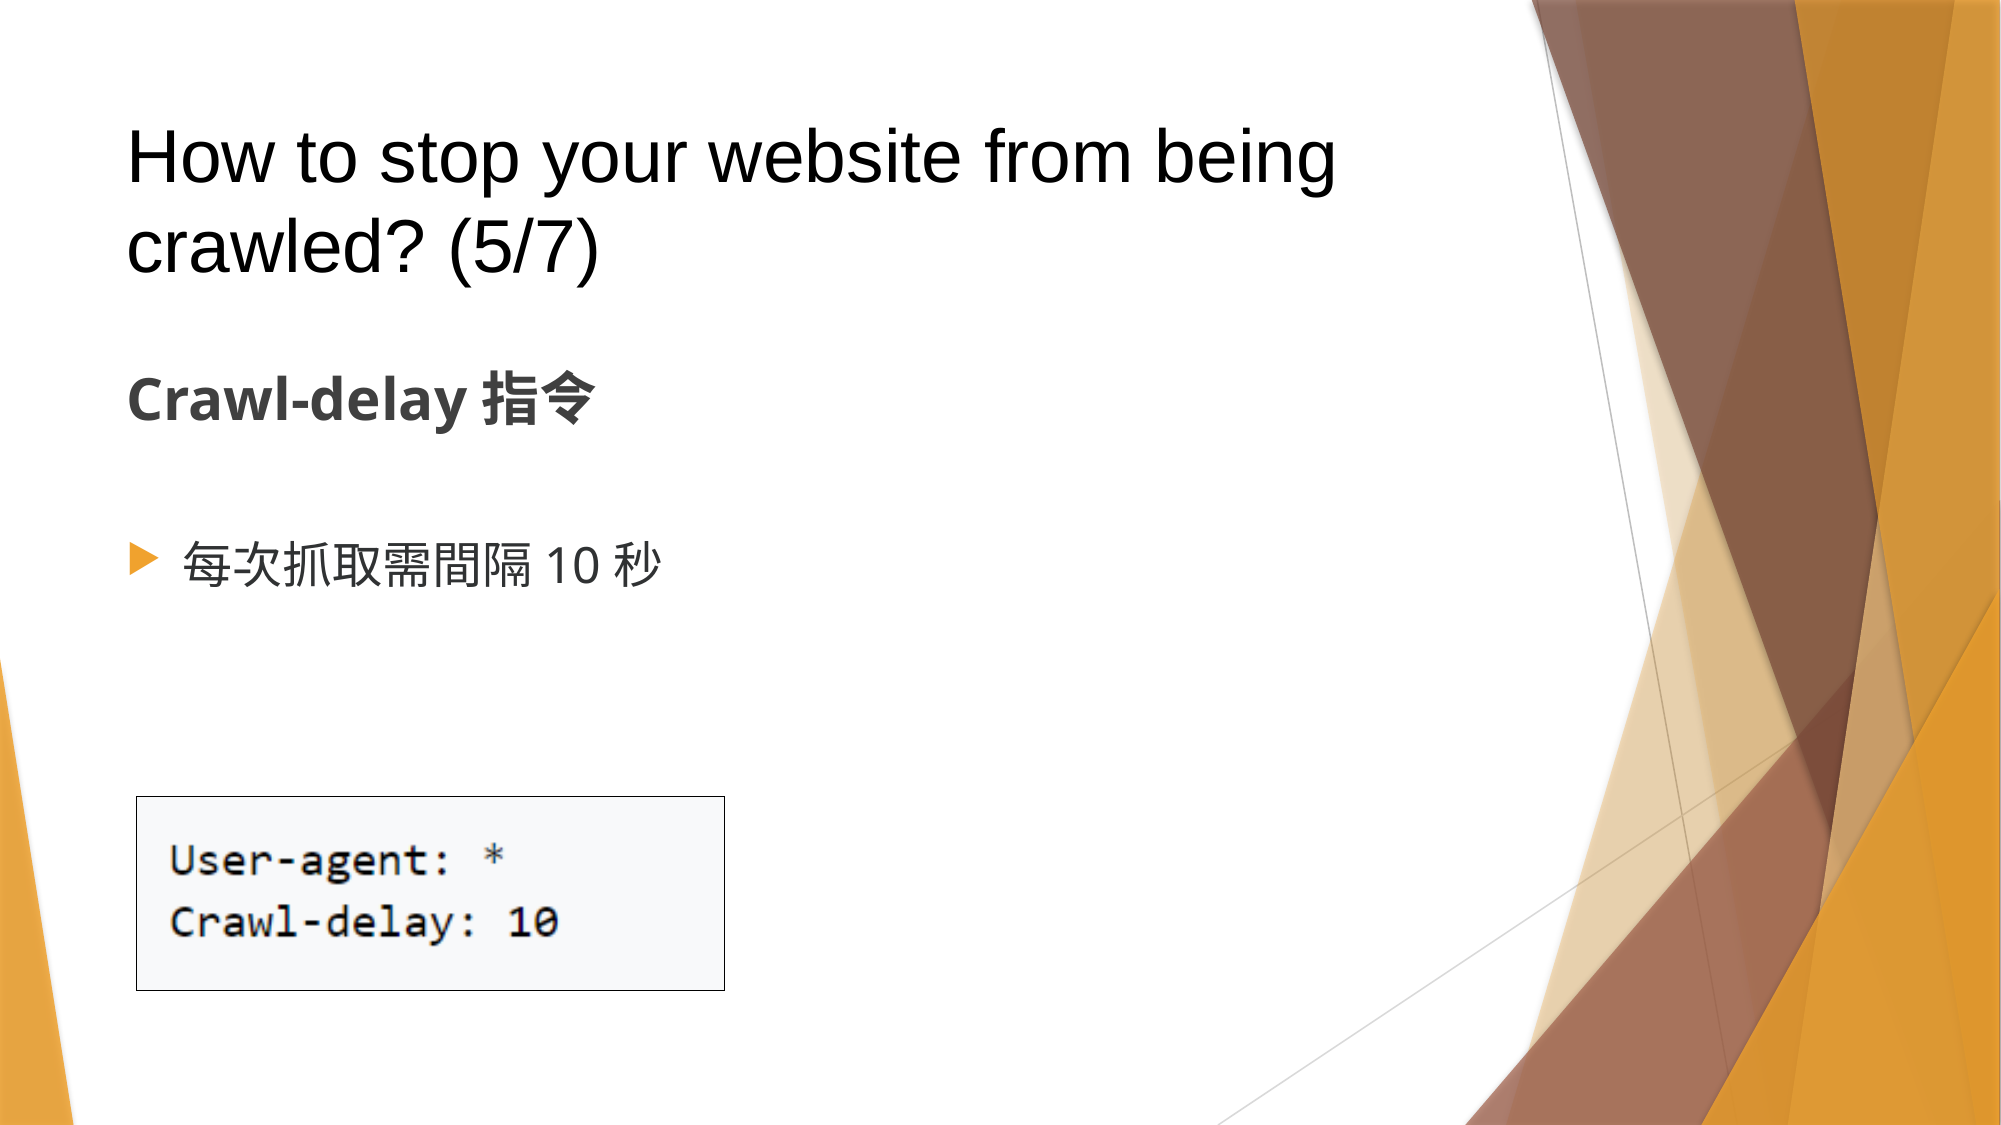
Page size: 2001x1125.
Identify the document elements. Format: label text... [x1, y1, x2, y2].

title How to stop your website from being crawled? (5/7) [111, 99, 1522, 317]
picture [135, 796, 726, 992]
list Crawl-delay指令 每次抓取需間隔10秒 [111, 354, 1522, 992]
